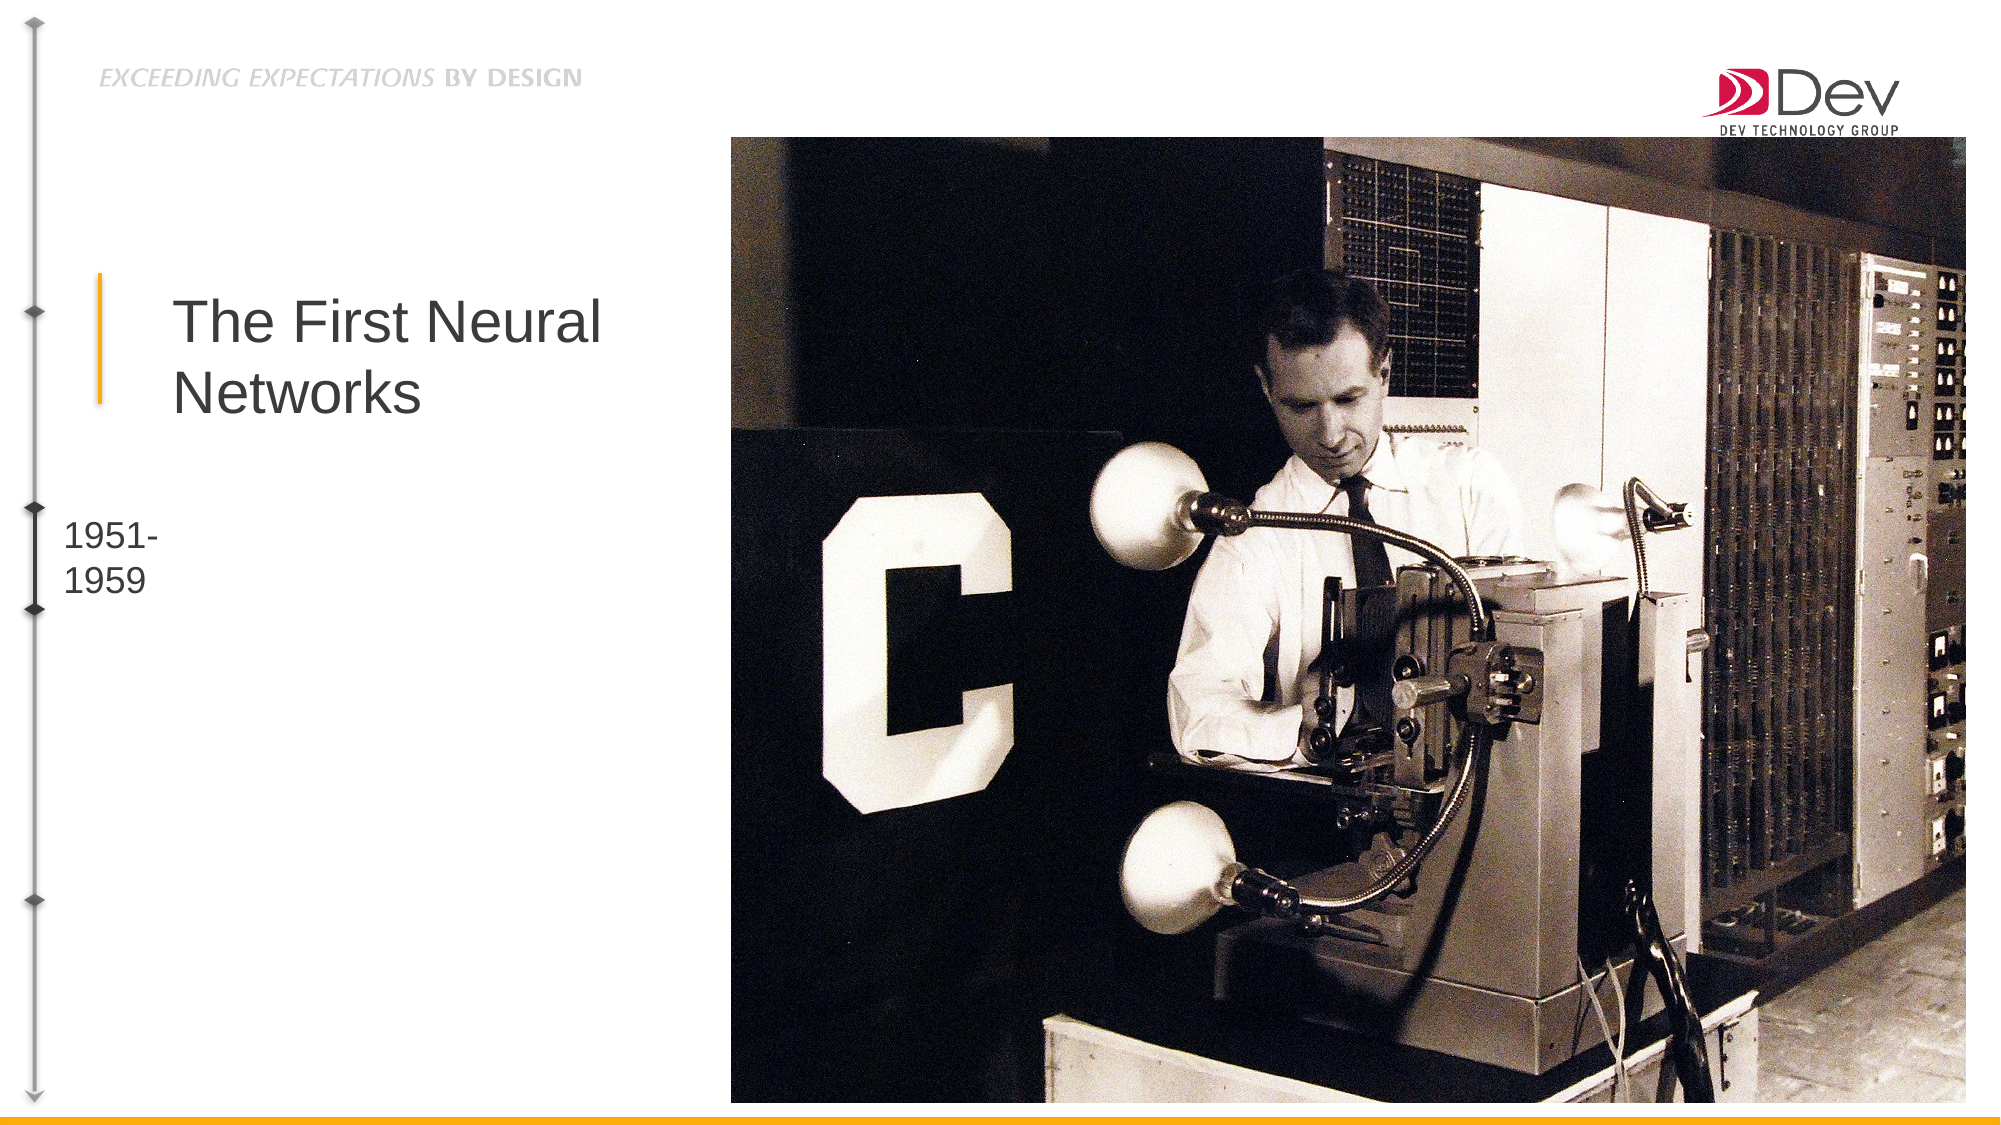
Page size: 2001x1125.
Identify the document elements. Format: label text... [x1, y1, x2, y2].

picture [731, 68, 1966, 1103]
title The First Neural Networks [158, 274, 709, 471]
text_box 1951- 1959 [48, 503, 268, 608]
picture [99, 68, 581, 87]
